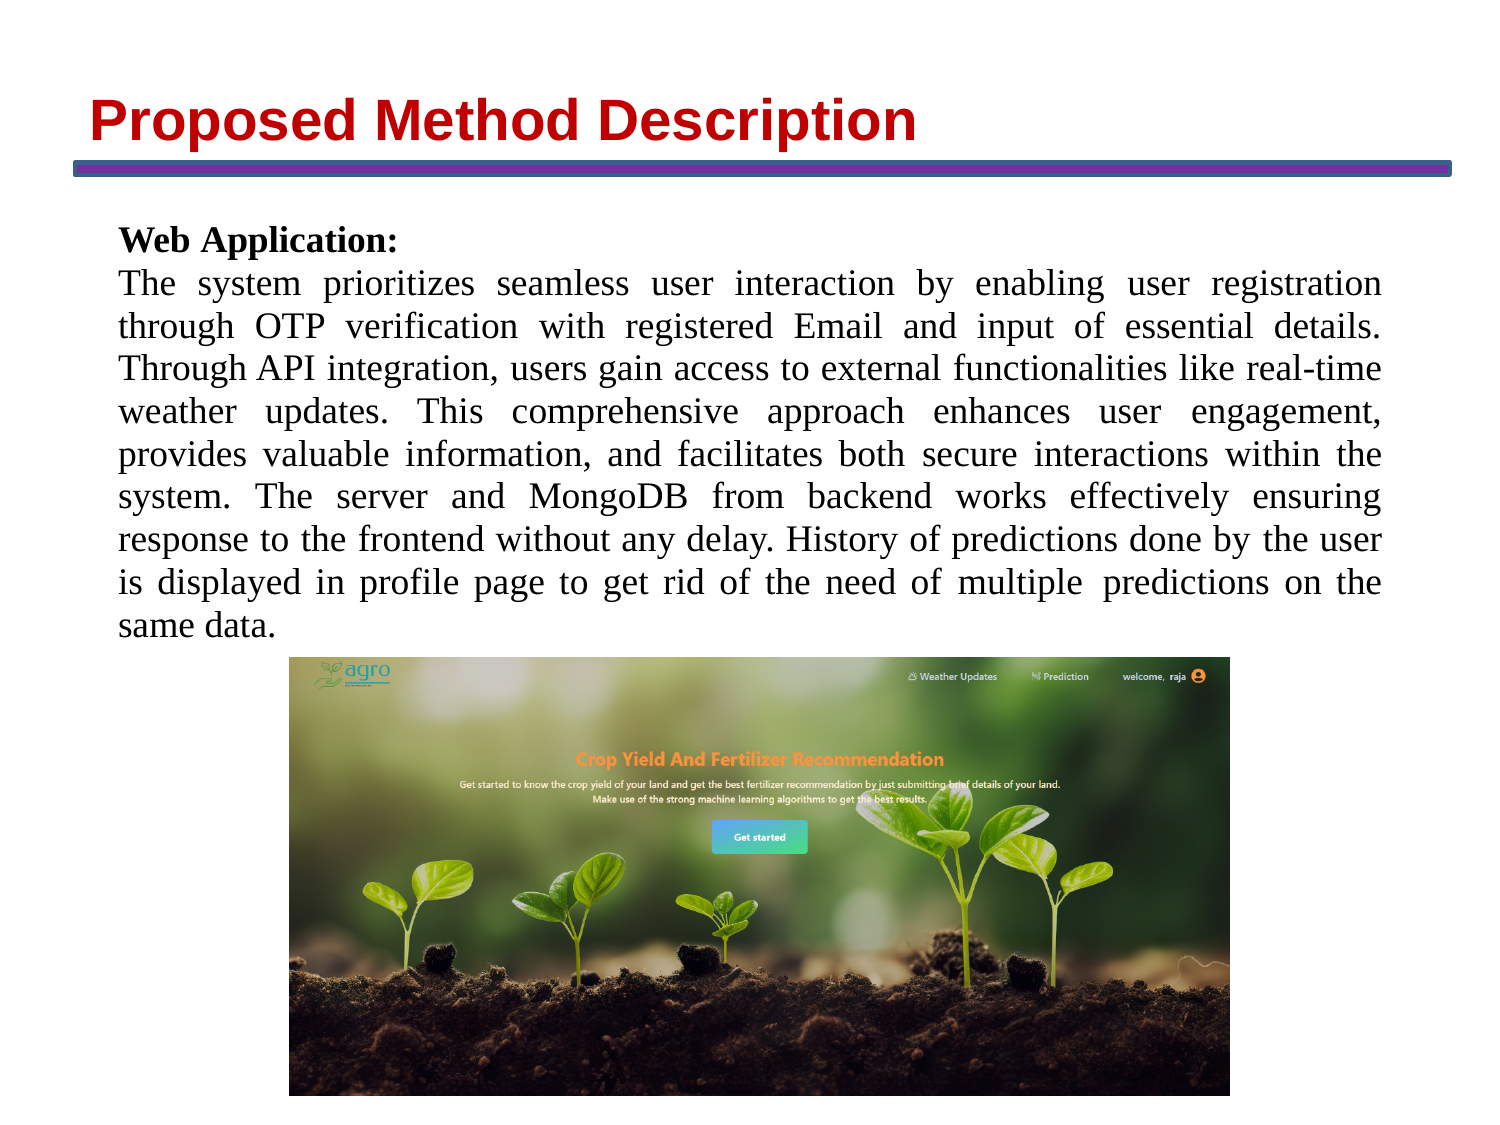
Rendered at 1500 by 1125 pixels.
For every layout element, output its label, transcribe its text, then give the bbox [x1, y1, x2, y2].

picture [288, 656, 1231, 1096]
text_box [75, 162, 1450, 175]
text_box Web Application: The system prioritizes seamless user interaction by enabling user registration through OTP verification with registered Email and input of essential details. Through API integration, users gain access to external functionalities like real-time weather updates. This comprehensive approach enhances user engagement, provides valuable information, and facilitates both secure interactions within the system. The server and MongoDB from backend works effectively ensuring response to the frontend without any delay. History of predictions done by the user is displayed in profile page to get rid of the need of multiple predictions on the same data. [75, 208, 1450, 653]
text_box Proposed Method Description [74, 75, 1219, 160]
